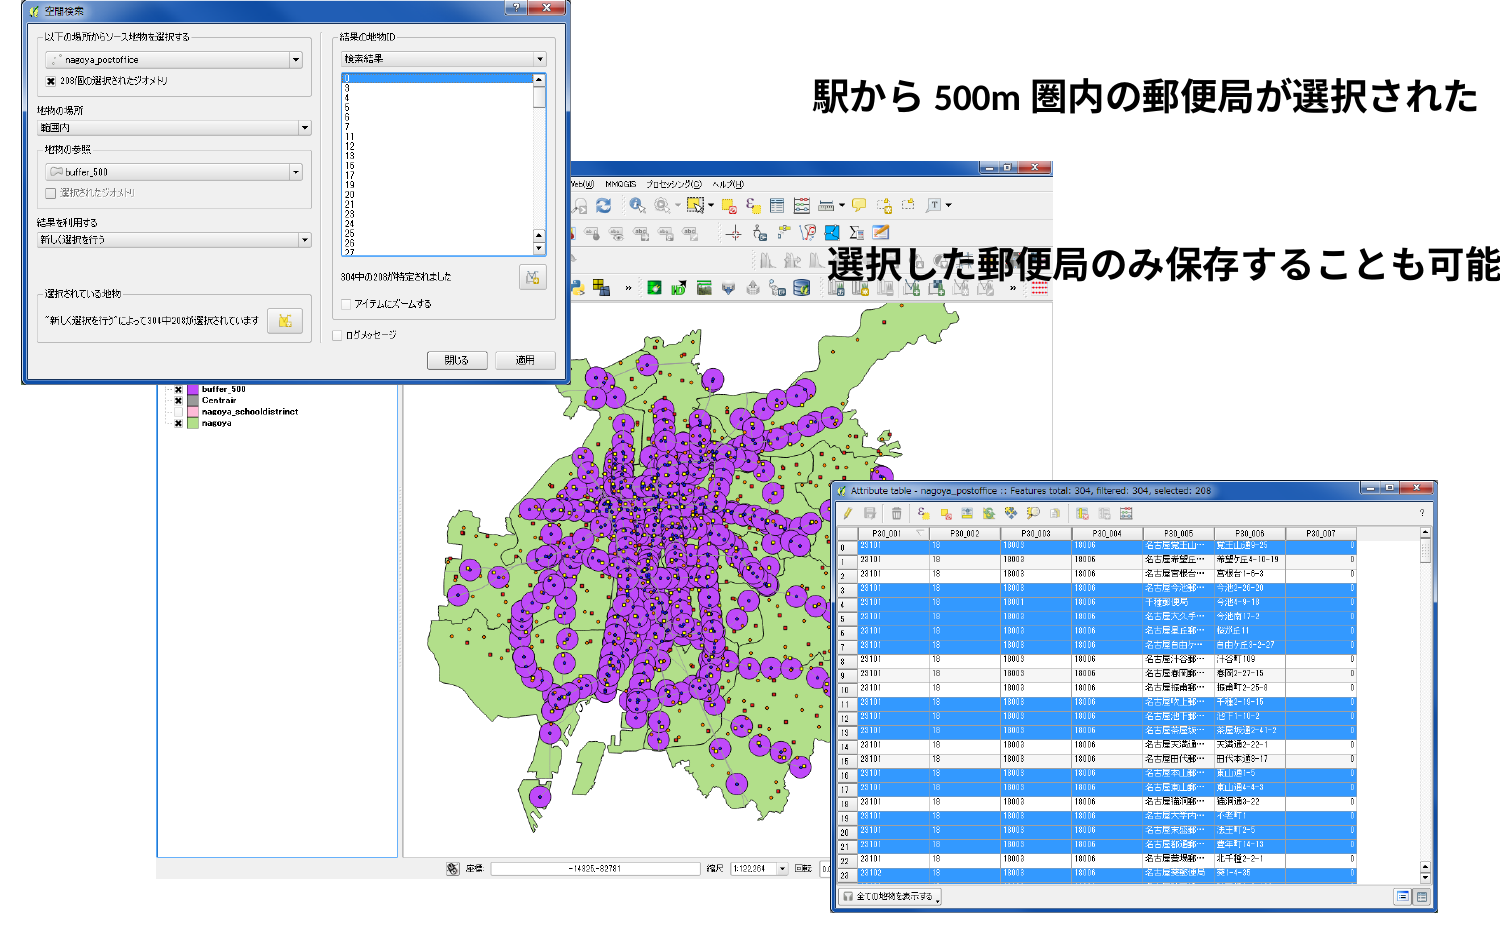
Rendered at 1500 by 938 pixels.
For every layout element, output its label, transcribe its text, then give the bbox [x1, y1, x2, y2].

picture [21, 0, 1438, 914]
text_box 選択した郵便局のみ保存することも可能 [1053, 233, 1500, 294]
text_box 駅から500m圏内の郵便局が選択された [797, 66, 1495, 126]
